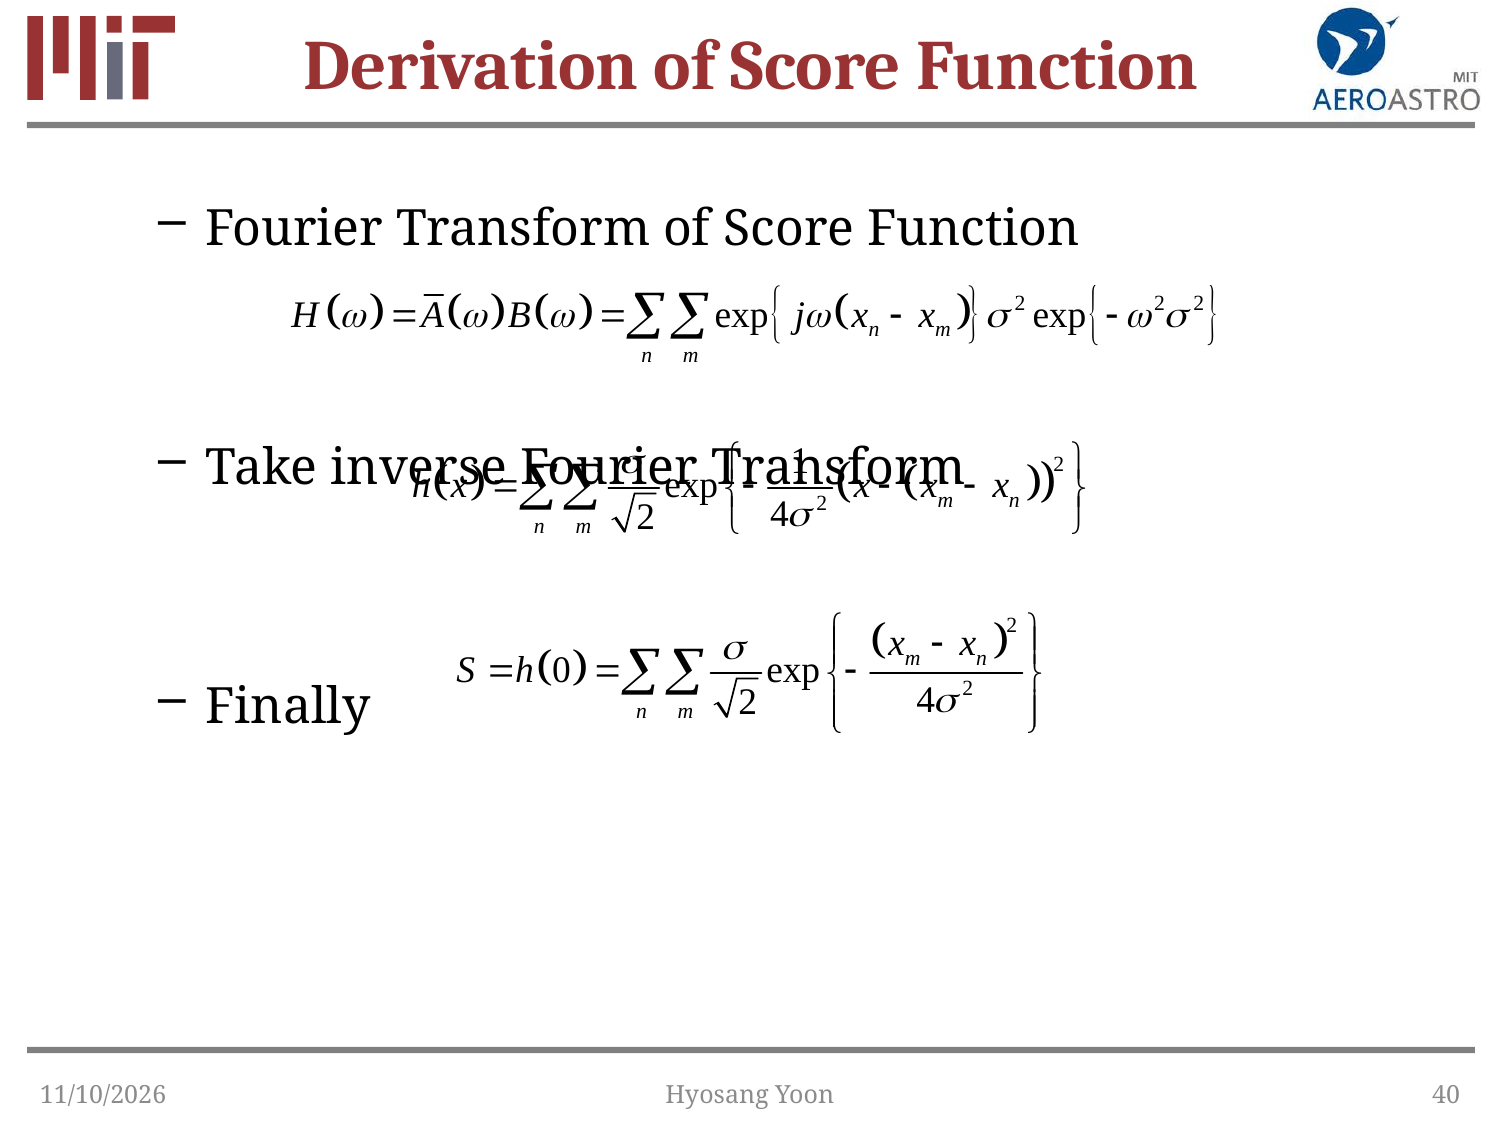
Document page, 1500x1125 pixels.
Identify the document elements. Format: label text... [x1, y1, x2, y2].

title Derivation of Score Function [167, 4, 1334, 119]
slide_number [24, 1065, 375, 1125]
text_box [286, 285, 1227, 370]
list Fourier Transform of Score Function Take inverse Fourier Transform Finally [68, 187, 1438, 1013]
slide_number 40 [1125, 1065, 1475, 1125]
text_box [451, 607, 1049, 740]
footer Hyosang Yoon [512, 1065, 988, 1125]
picture [1304, 1, 1488, 121]
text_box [408, 436, 1092, 540]
